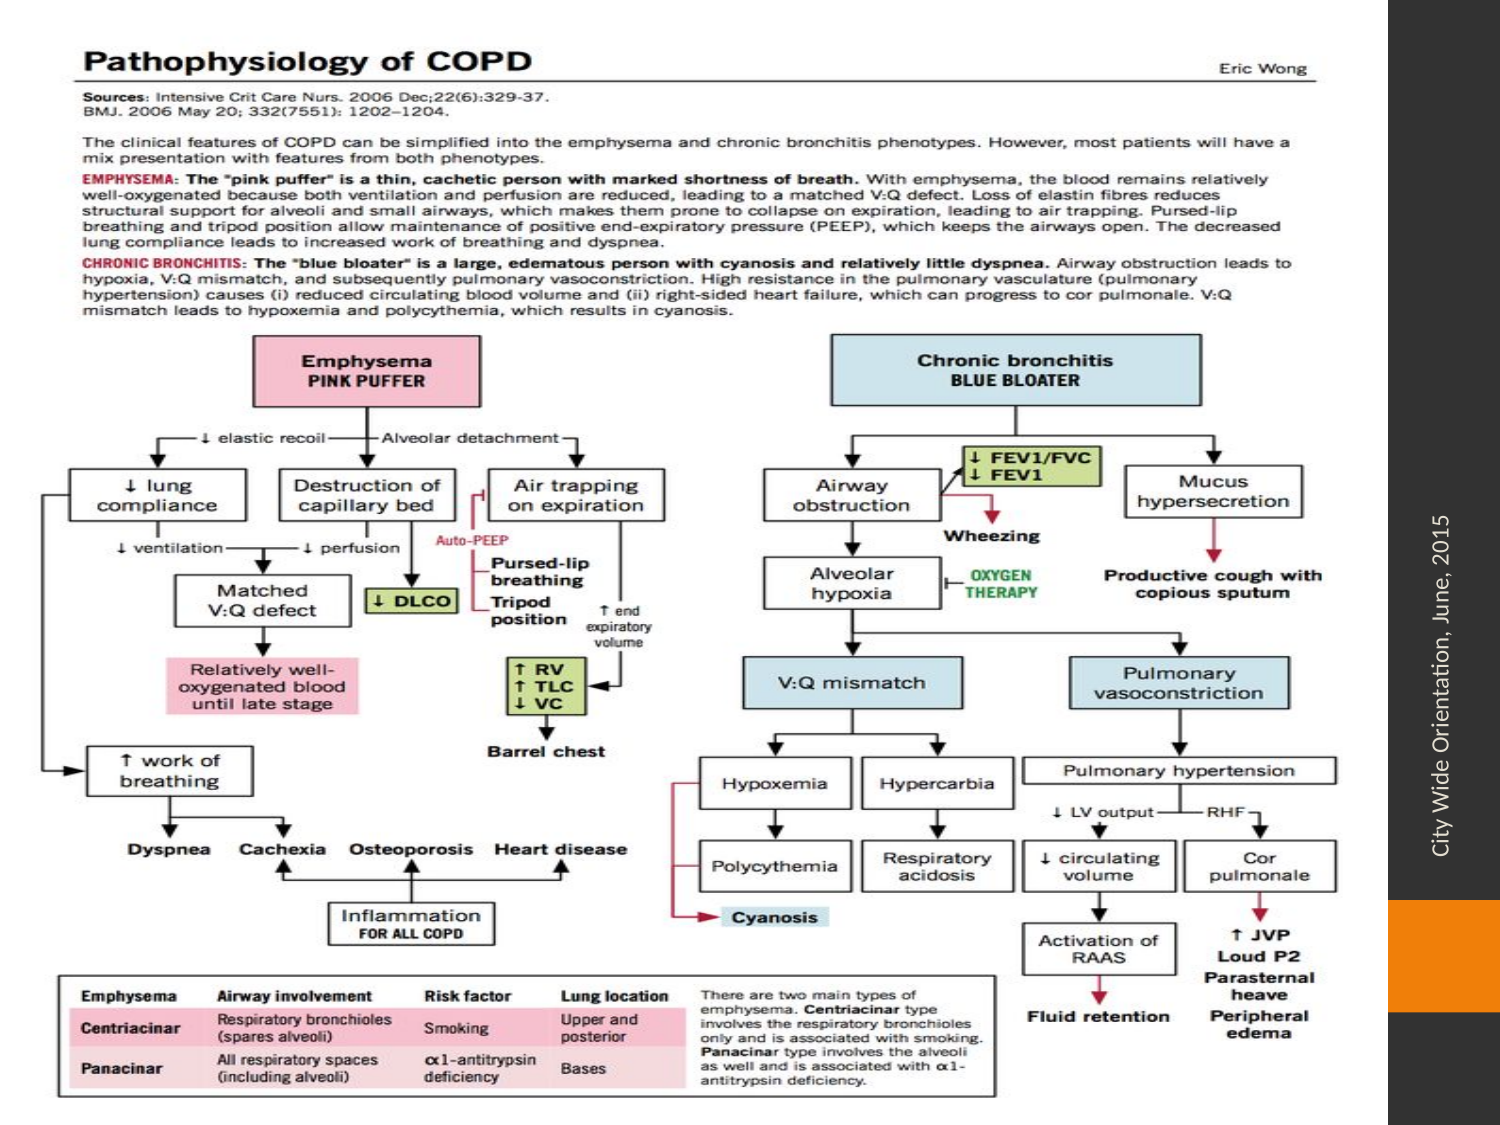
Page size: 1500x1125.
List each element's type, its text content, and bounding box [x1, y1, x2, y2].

footer City Wide Orientation, June, 2015 [1408, 500, 1469, 889]
picture [0, 0, 1388, 1125]
